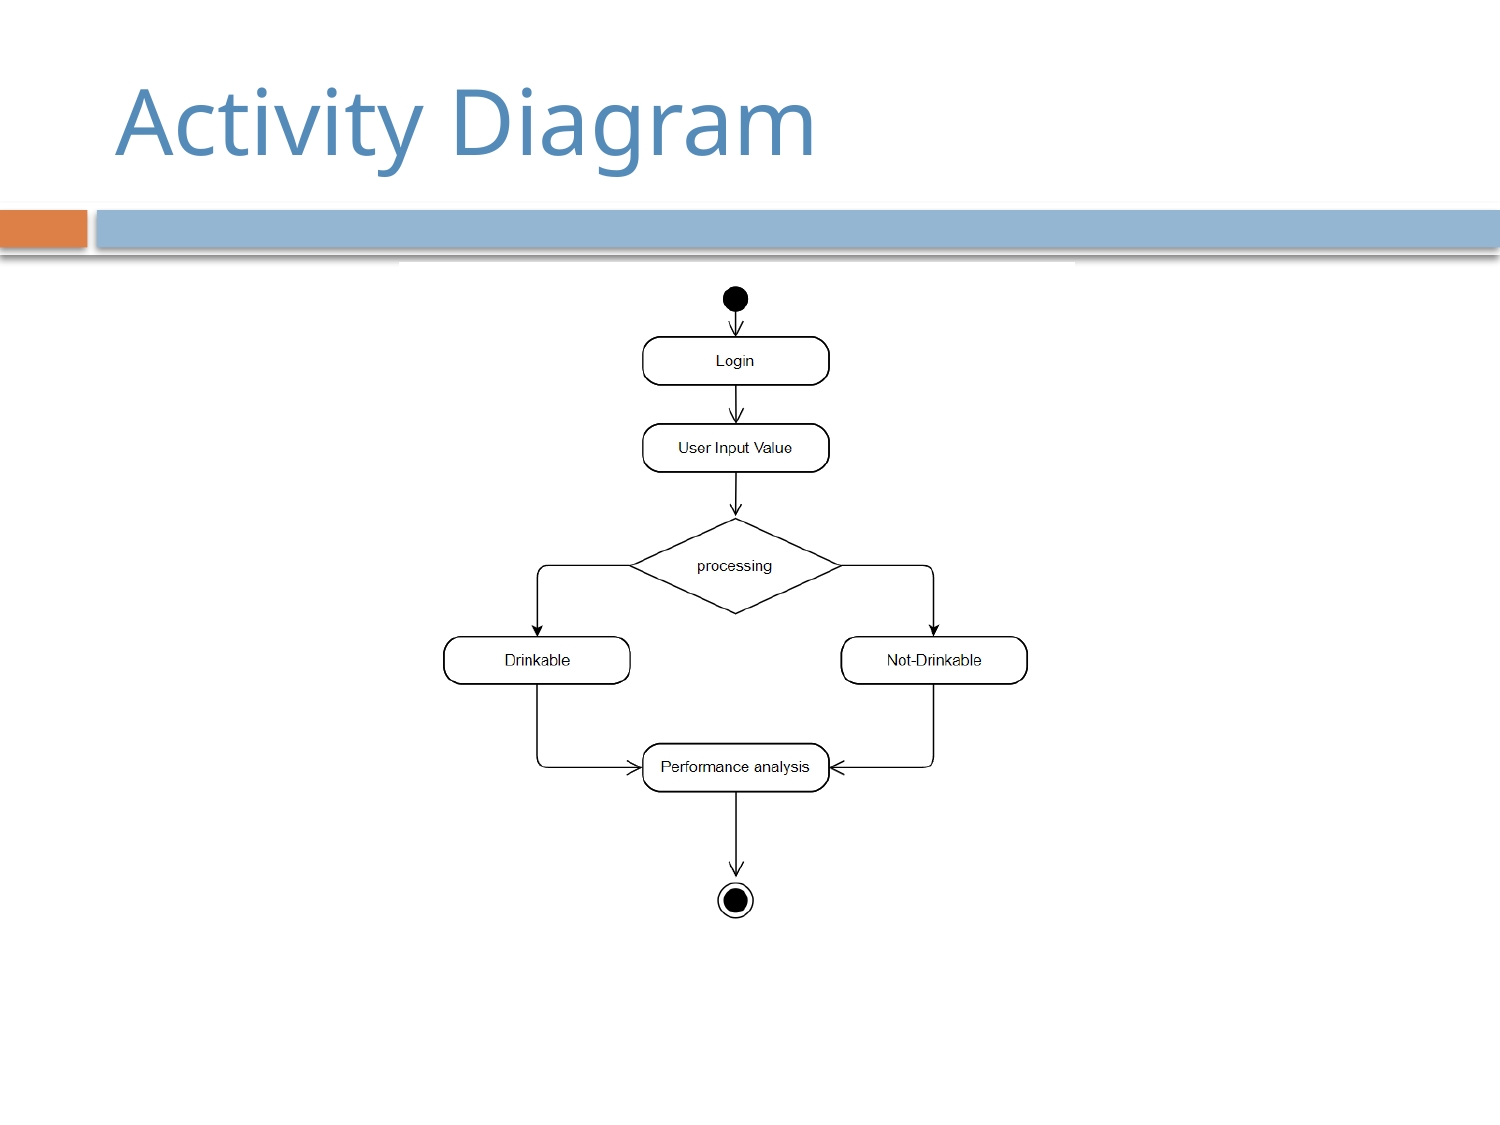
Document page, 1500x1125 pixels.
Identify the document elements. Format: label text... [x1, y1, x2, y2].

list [399, 262, 1076, 969]
title Activity Diagram [100, 37, 1438, 200]
